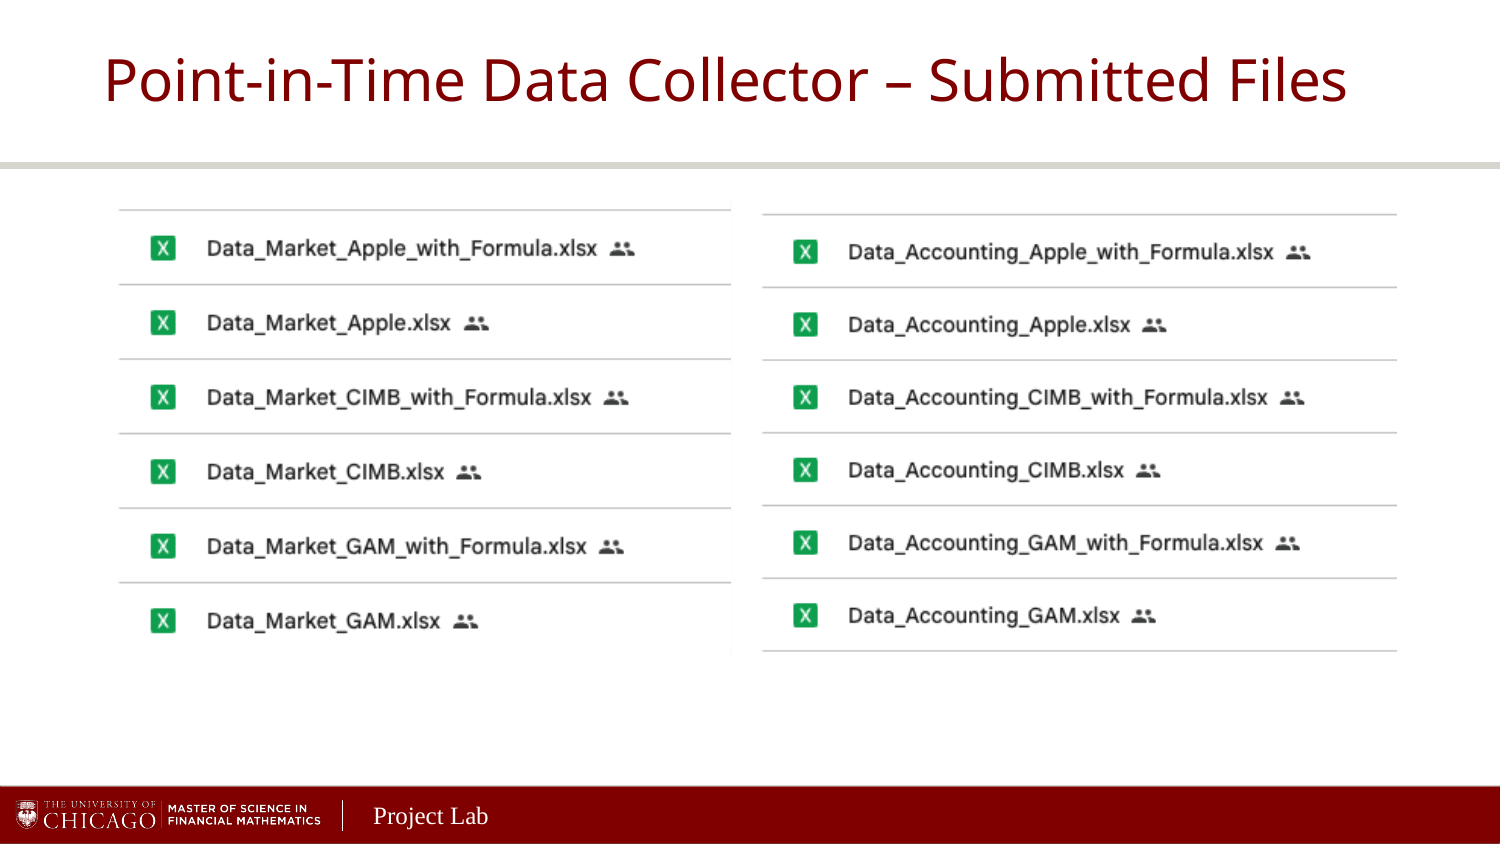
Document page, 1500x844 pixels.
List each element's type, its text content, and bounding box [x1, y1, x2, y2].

title Point-in-Time Data Collector – Submitted Files [103, 0, 1397, 164]
picture [102, 199, 1398, 658]
picture [0, 785, 1500, 844]
